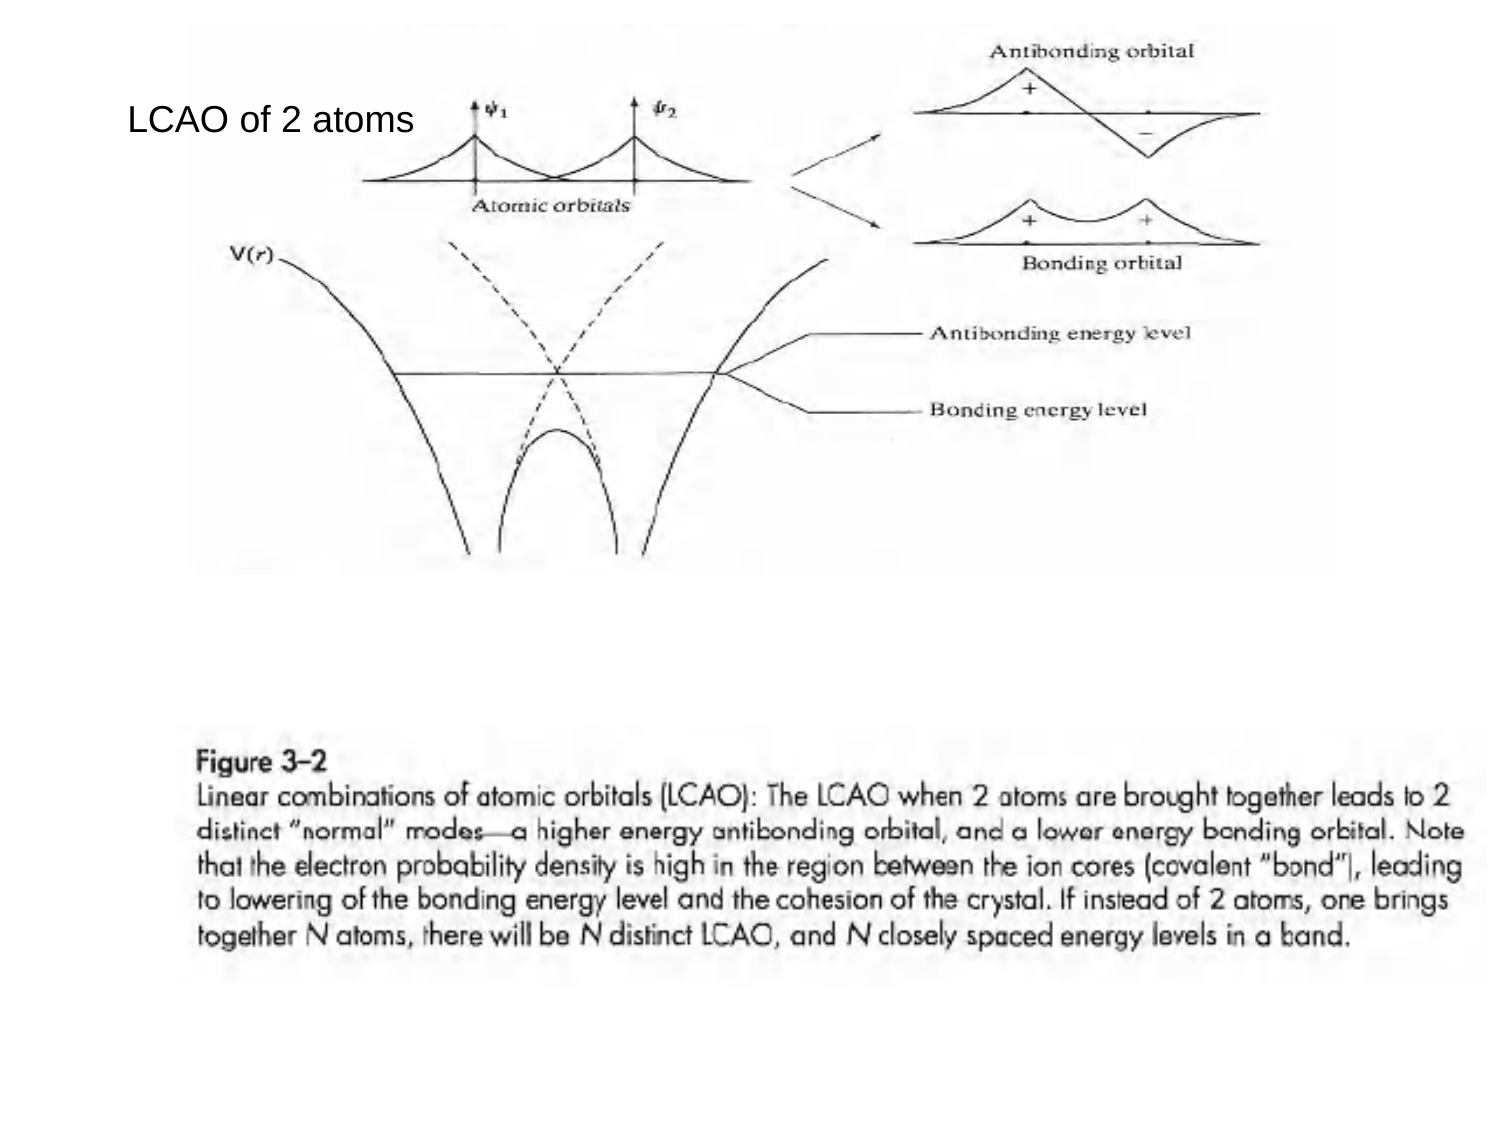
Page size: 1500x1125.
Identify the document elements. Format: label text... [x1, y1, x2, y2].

text_box LCAO of 2 atoms [112, 87, 182, 148]
picture [174, 724, 1488, 988]
picture [187, 24, 1338, 576]
